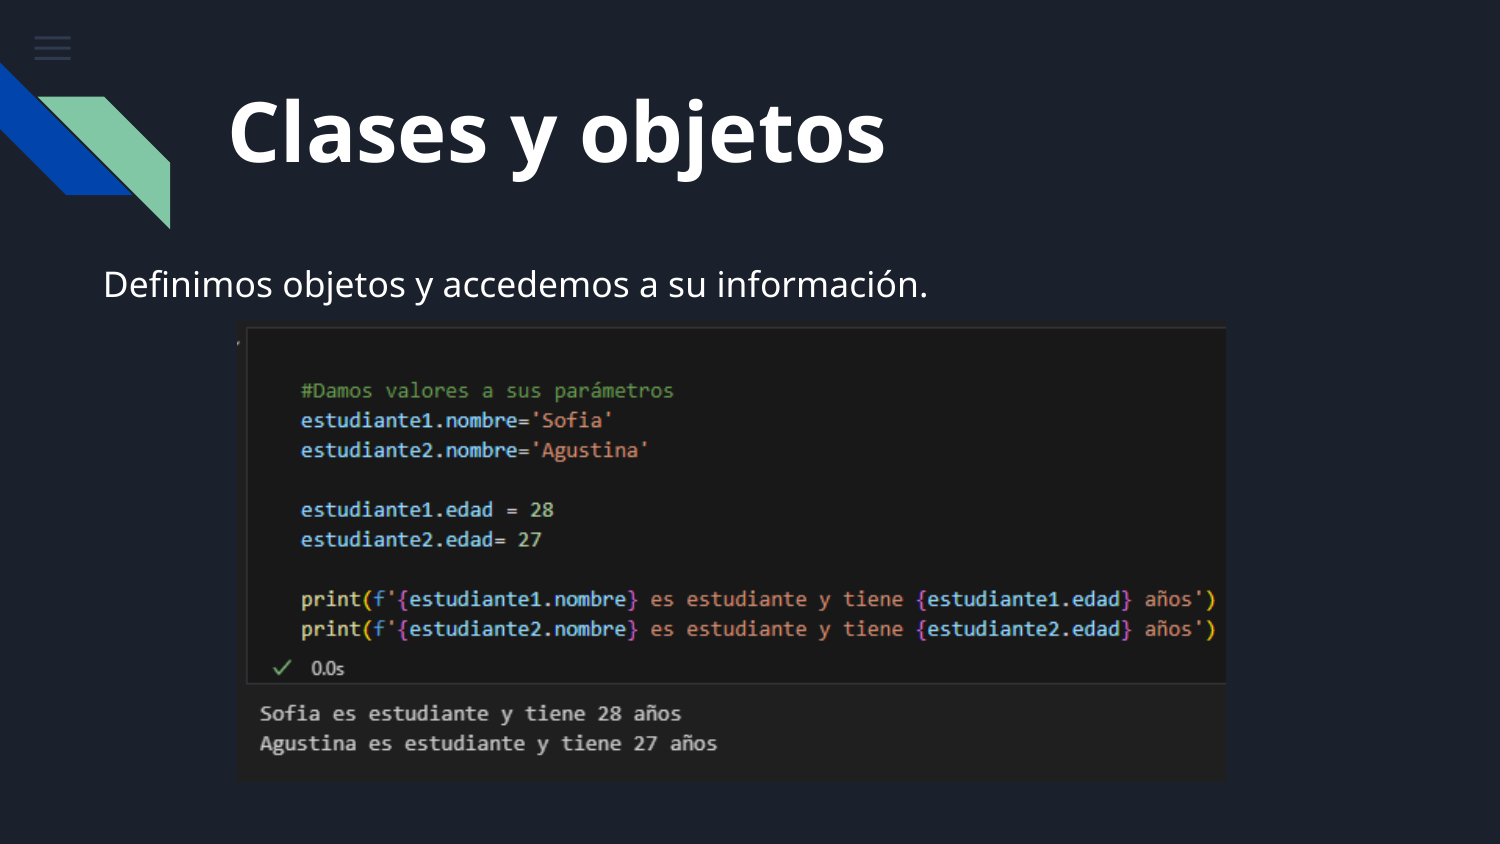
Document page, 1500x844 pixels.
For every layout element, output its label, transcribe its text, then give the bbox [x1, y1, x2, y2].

list Definimos objetos y accedemos a su información. [87, 241, 1284, 770]
title Clases y objetos [212, 64, 1368, 215]
picture [237, 321, 1226, 782]
